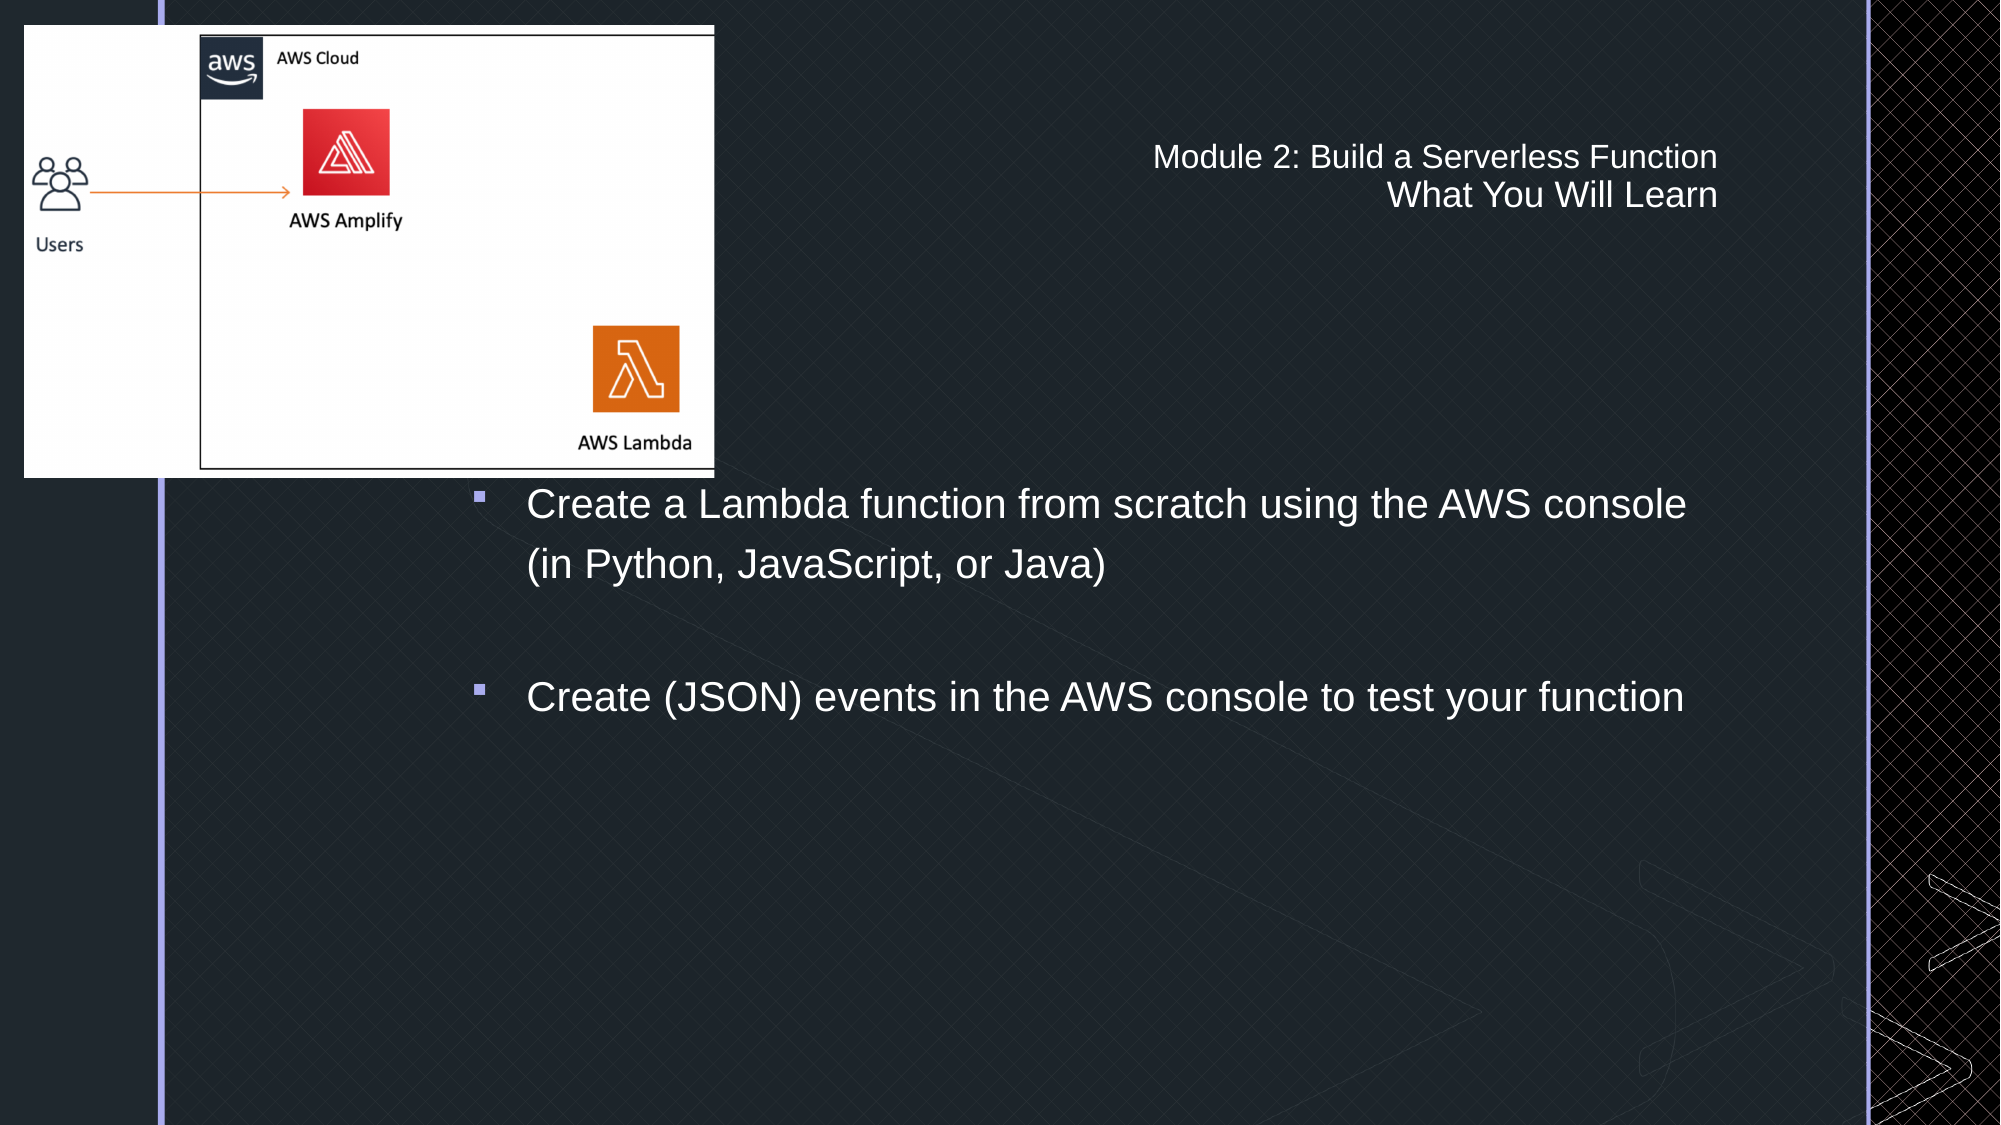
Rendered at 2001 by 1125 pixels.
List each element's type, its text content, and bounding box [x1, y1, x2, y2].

picture [1871, 0, 2000, 1125]
picture [23, 25, 715, 478]
list Create a Lambda function from scratch using the AWS console (in Python, JavaScript, or Java) Create (JSON) events in the AWS console to test your function [454, 336, 1734, 993]
title Module 2: Build a Serverless Function What You Will Learn [715, 132, 1734, 310]
